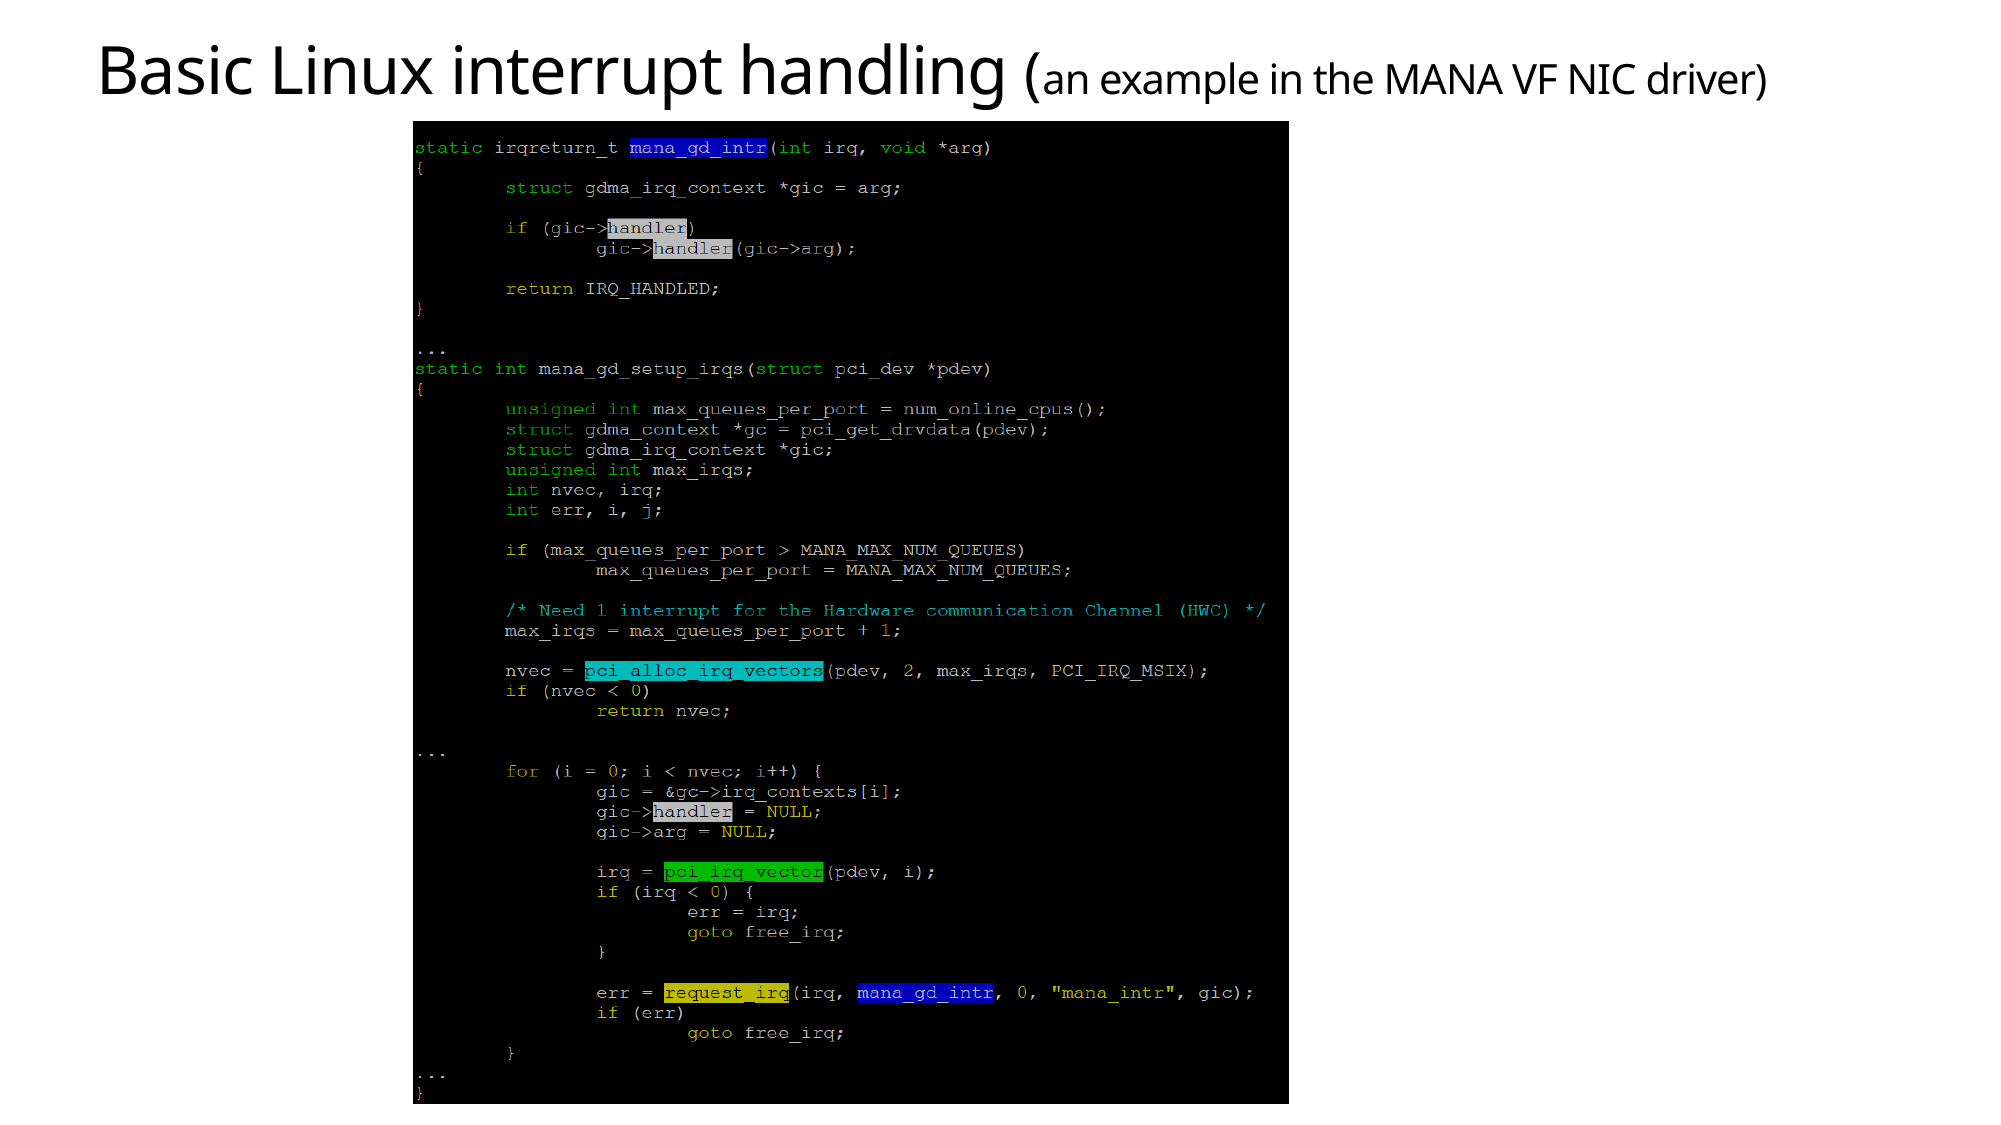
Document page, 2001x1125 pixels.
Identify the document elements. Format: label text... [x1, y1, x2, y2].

title Basic Linux interrupt handling (an example in the MANA VF NIC driver) [96, 27, 1904, 109]
picture [412, 120, 1289, 1104]
